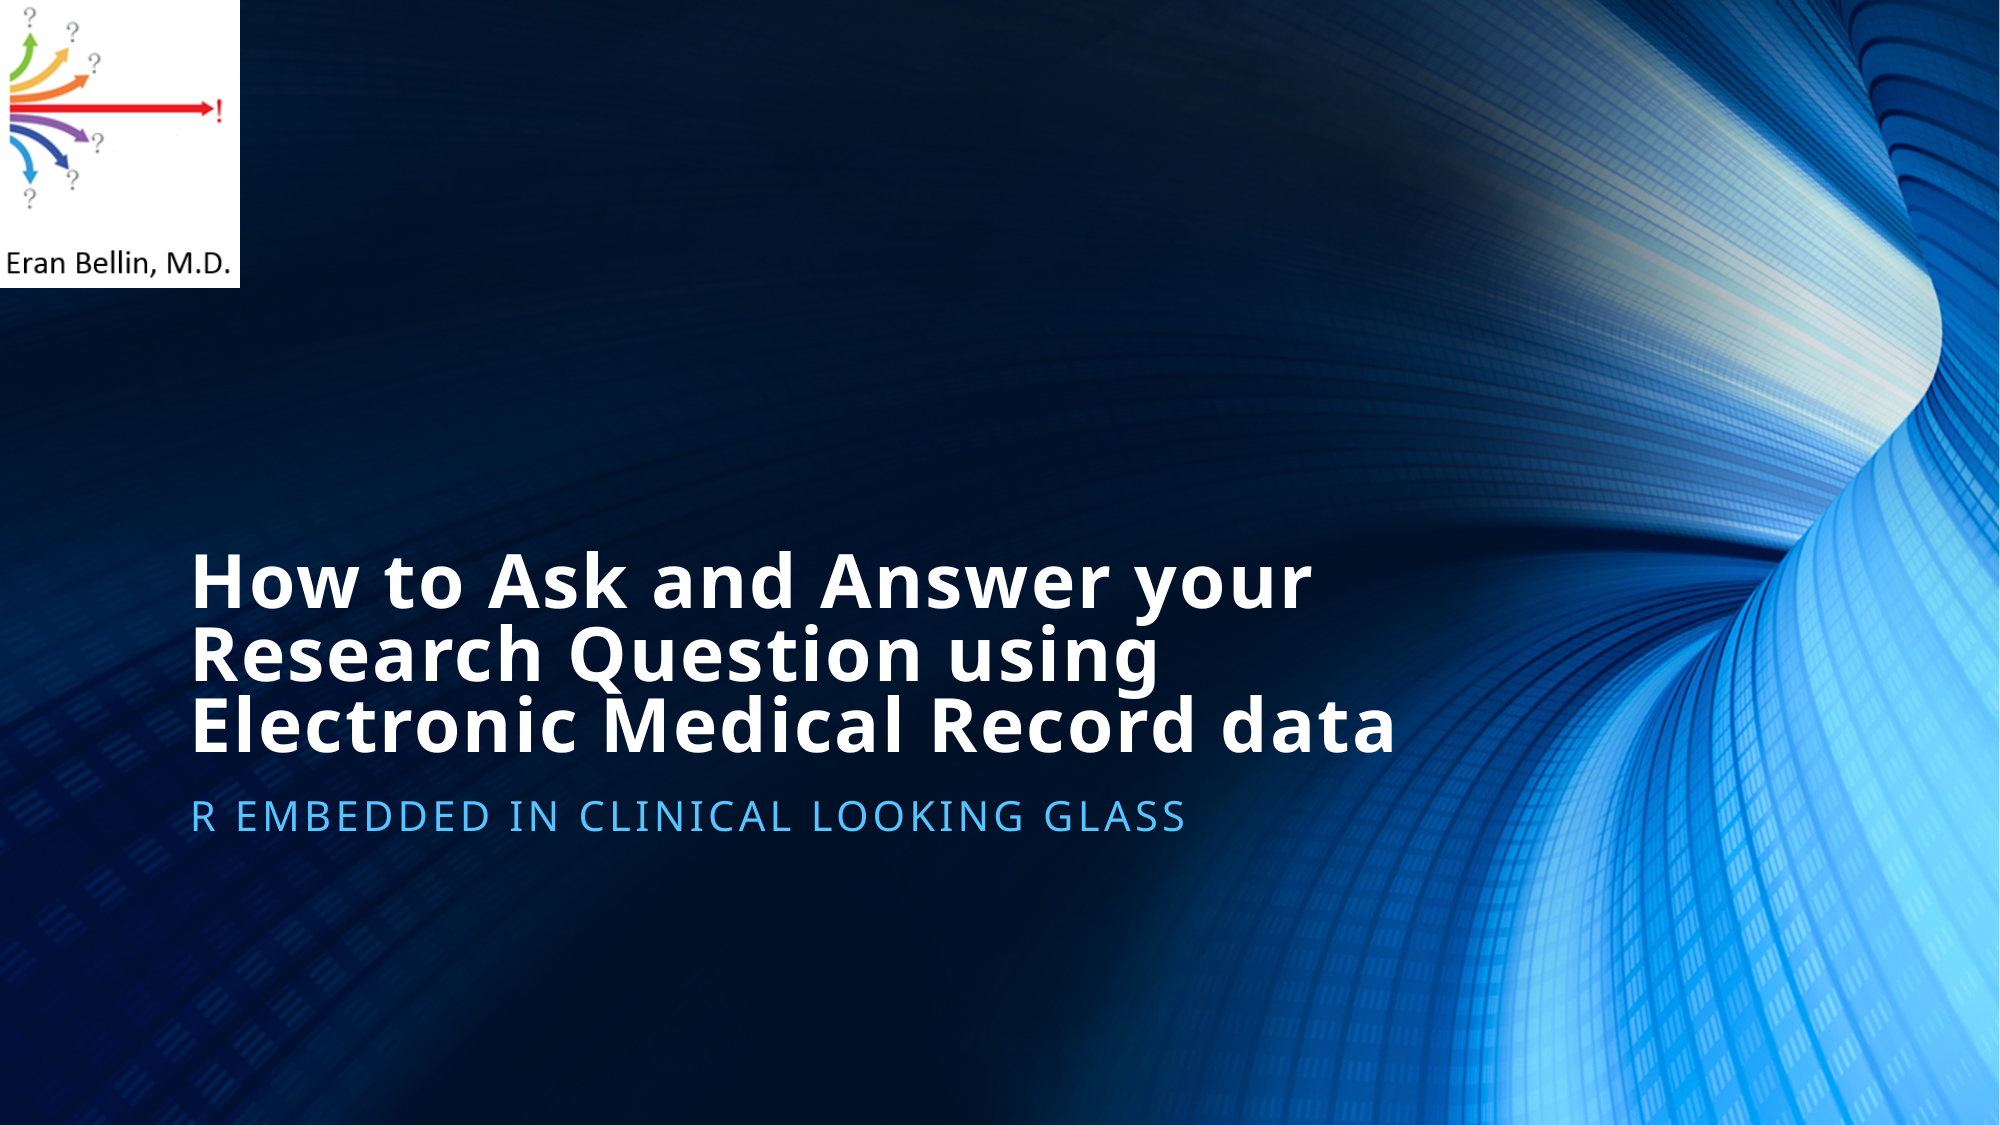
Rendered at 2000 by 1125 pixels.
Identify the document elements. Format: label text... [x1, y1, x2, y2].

title How to Ask and Answer your Research Question using Electronic Medical Record data [174, 299, 1525, 775]
subtitle R embedded in Clinical Looking Glass [174, 787, 1525, 988]
picture [0, 0, 2000, 1125]
